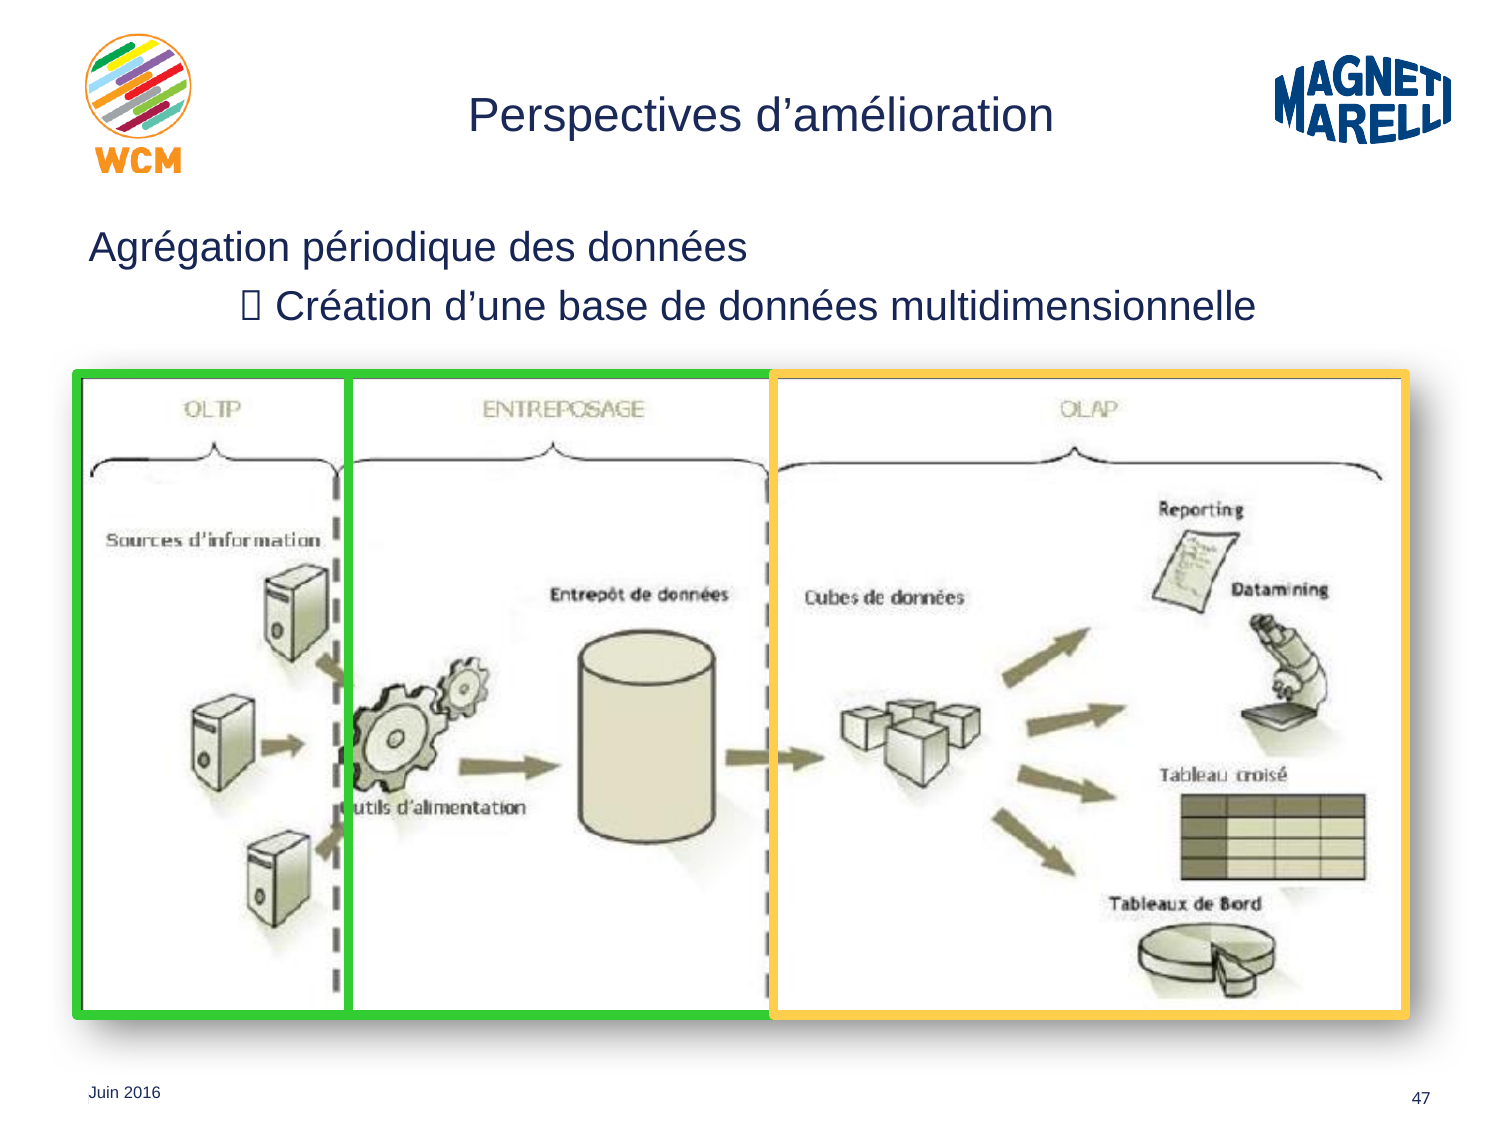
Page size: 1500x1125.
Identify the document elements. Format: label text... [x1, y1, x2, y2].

picture [76, 373, 1406, 1016]
slide_number 47 [1396, 1079, 1463, 1118]
list Agrégation périodique des données  Création d’une base de données multidimensionnelle [88, 219, 1438, 371]
picture [53, 31, 231, 173]
picture [1275, 11, 1451, 188]
footer Juin 2016 [88, 1082, 183, 1115]
title Perspectives d’amélioration [289, 78, 1235, 220]
